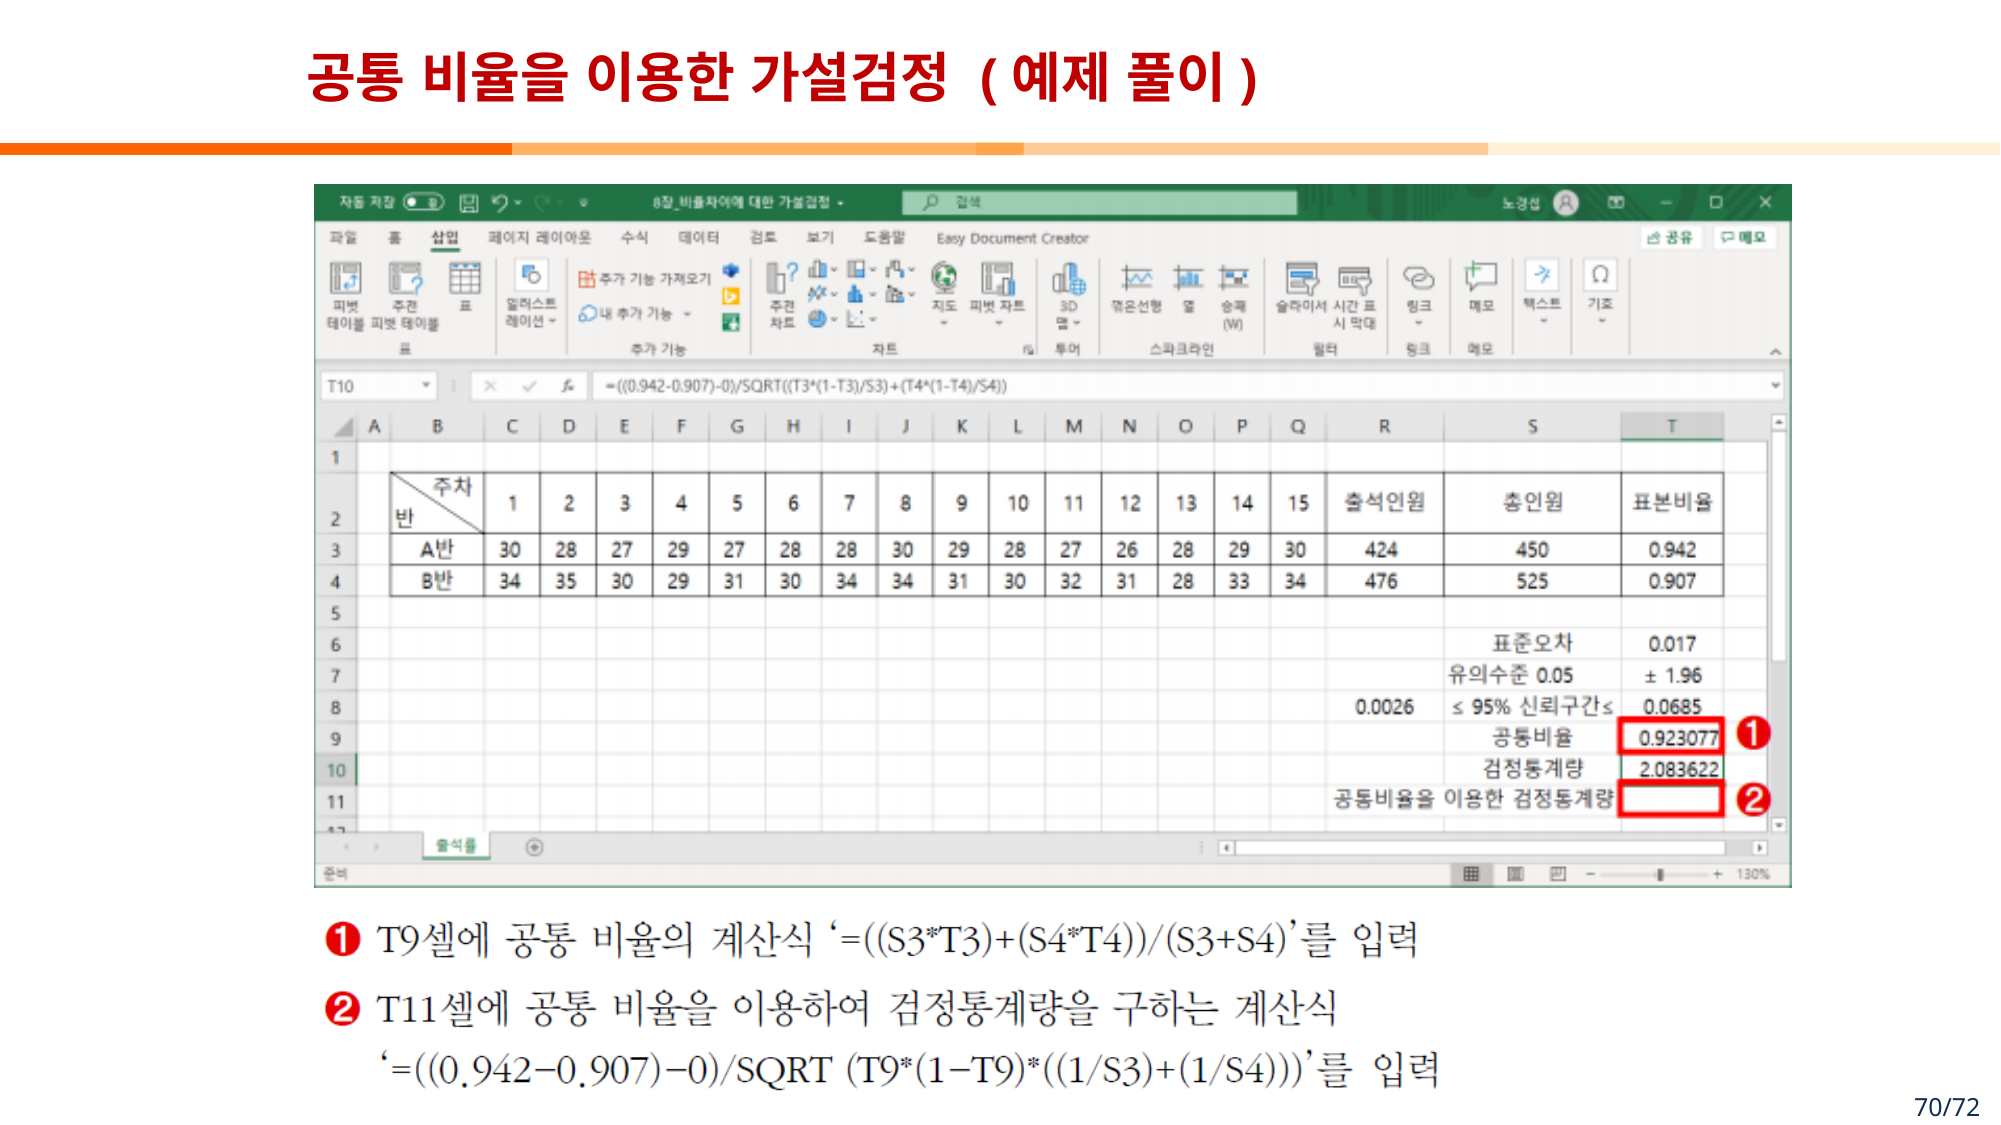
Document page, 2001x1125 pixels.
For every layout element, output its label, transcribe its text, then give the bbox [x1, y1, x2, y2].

picture [313, 917, 1450, 1107]
title 공통 비율을 이용한 가설검정 (예제 풀이) [291, 31, 1674, 122]
picture [313, 184, 1792, 888]
